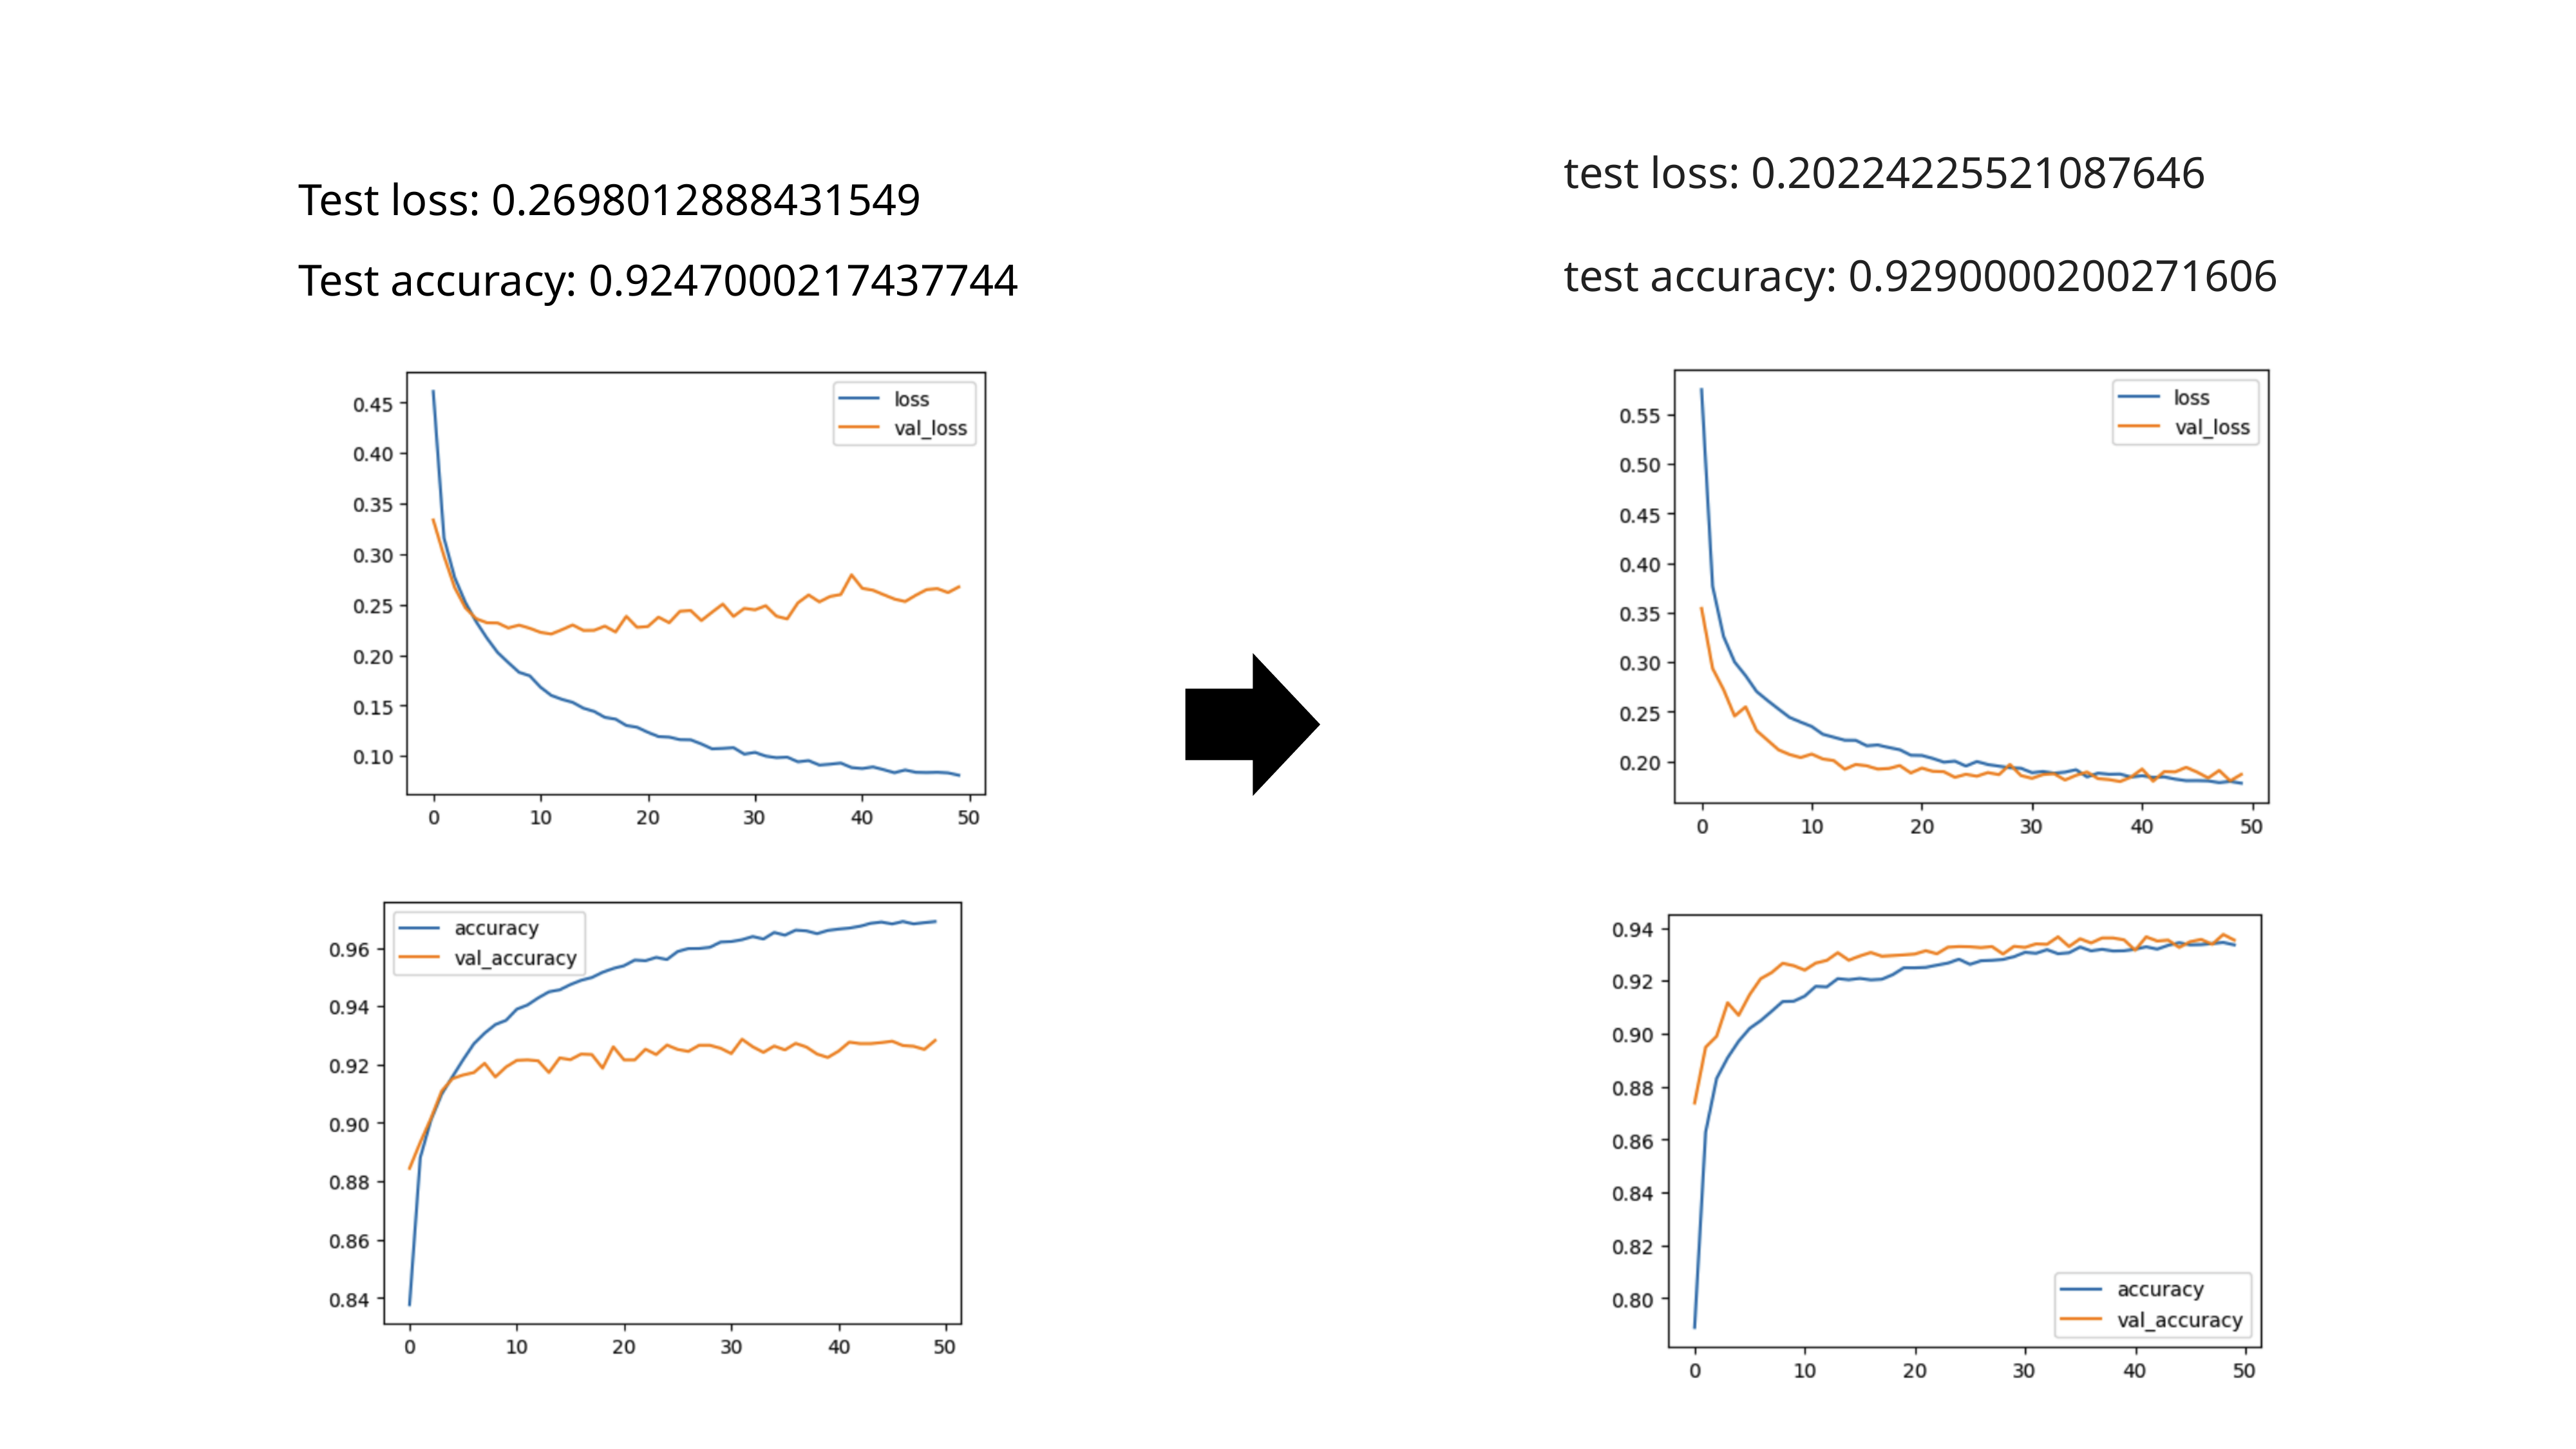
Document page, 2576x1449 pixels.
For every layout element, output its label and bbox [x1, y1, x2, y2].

picture [299, 886, 977, 1367]
text_box [298, 172, 1136, 311]
text_box [1564, 145, 2401, 300]
picture [338, 356, 1015, 837]
picture [1599, 900, 2277, 1390]
text_box [1185, 653, 1320, 796]
picture [1606, 356, 2310, 846]
